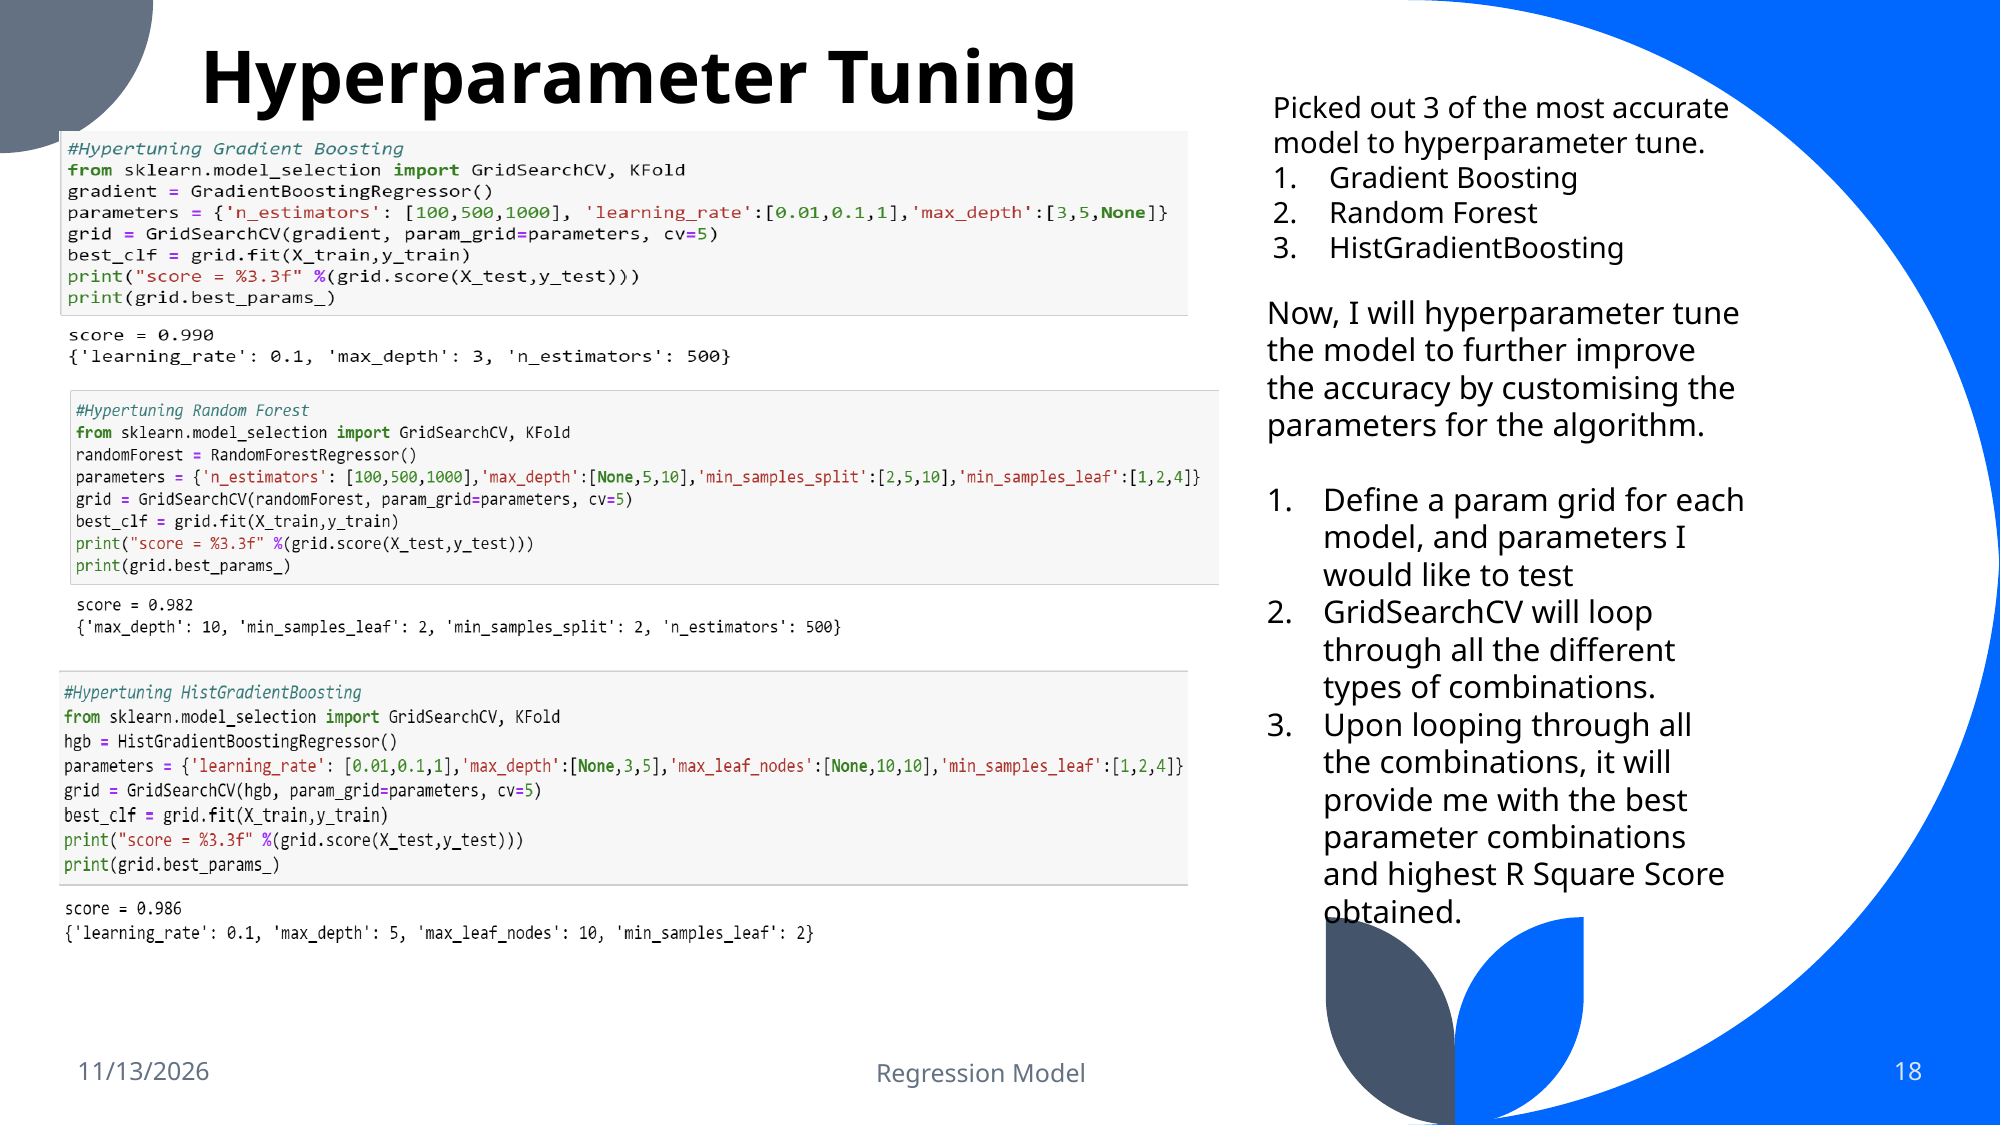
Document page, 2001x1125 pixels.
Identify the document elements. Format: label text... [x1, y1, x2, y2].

text_box Now, I will hyperparameter tune the model to further improve the accuracy by customising the parameters for the algorithm. Define a param grid for each model, and parameters I would like to test GridSearchCV will loop through all the different types of combinations. Upon looping through all the combinations, it will provide me with the best parameter combinations and highest R Square Score obtained. [1252, 285, 1763, 937]
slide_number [62, 1042, 513, 1103]
footer Regression Model [643, 1042, 1319, 1103]
picture [59, 668, 1188, 956]
picture [69, 389, 1219, 646]
slide_number 18 [1665, 1042, 1938, 1103]
picture [59, 131, 1188, 376]
title Hyperparameter Tuning [185, 33, 1802, 127]
text_box Picked out 3 of the most accurate model to hyperparameter tune. Gradient Boosting Random Forest HistGradientBoosting [1258, 81, 1757, 272]
